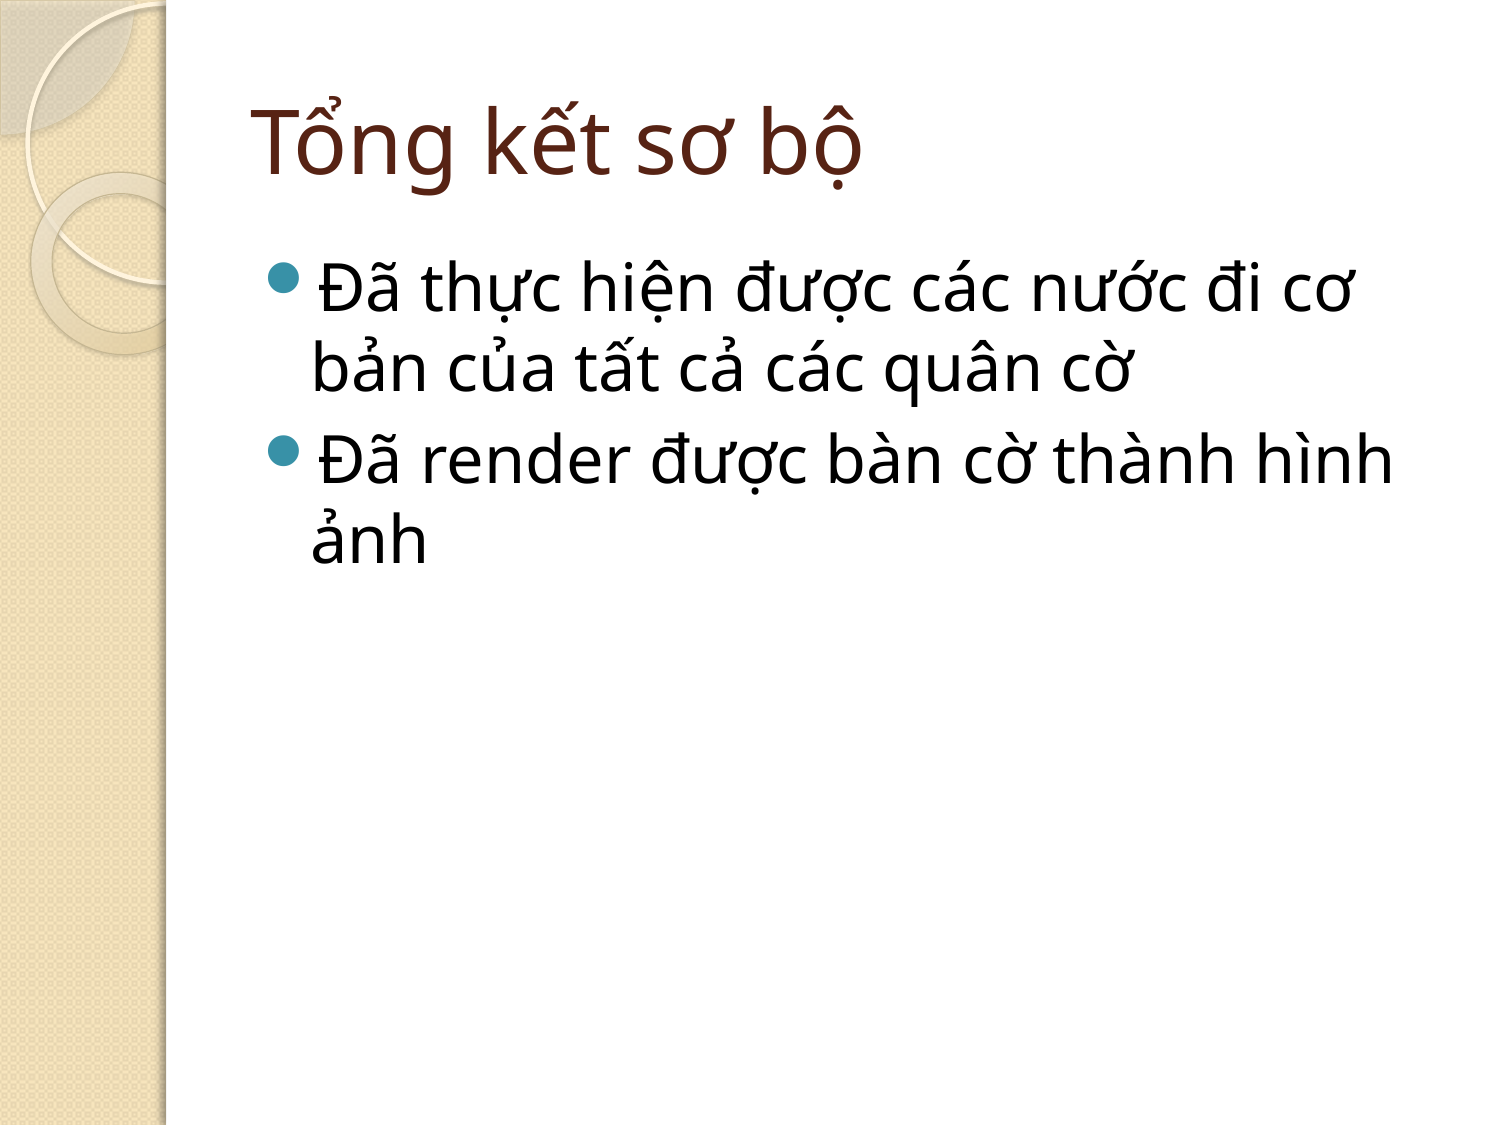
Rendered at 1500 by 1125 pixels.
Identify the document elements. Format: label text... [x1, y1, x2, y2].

title Tổng kết sơ bộ [235, 45, 1466, 233]
list Đã thực hiện được các nước đi cơ bản của tất cả các quân cờ Đã render được bàn cờ thành hình ảnh [235, 237, 1466, 1025]
